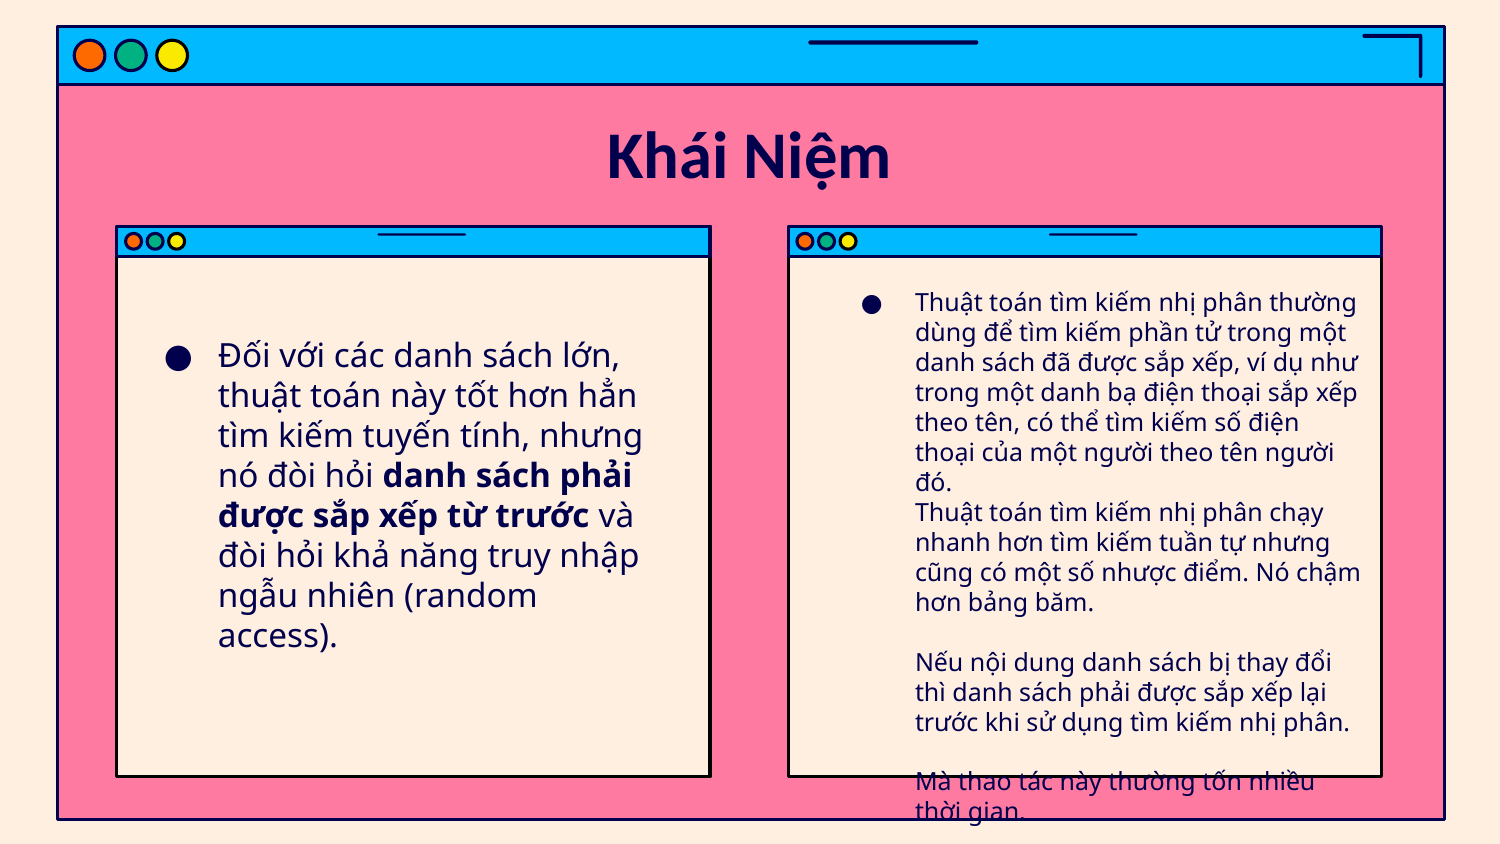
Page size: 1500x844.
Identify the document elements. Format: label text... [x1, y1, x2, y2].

list Đối với các danh sách lớn, thuật toán này tốt hơn hẳn tìm kiếm tuyến tính, nhưng nó đòi hỏi danh sách phải được sắp xếp từ trước và đòi hỏi khả năng truy nhập ngẫu nhiên (random access). [127, 319, 681, 725]
title Khái Niệm [116, 96, 1383, 191]
list Thuật toán tìm kiếm nhị phân thường dùng để tìm kiếm phần tử trong một danh sách đã được sắp xếp, ví dụ như trong một danh bạ điện thoại sắp xếp theo tên, có thể tìm kiếm số điện thoại của một người theo tên người đó. Thuật toán tìm kiếm nhị phân chạy nhanh hơn tìm kiếm tuần tự nhưng cũng có một số nhược điểm. Nó chậm hơn bảng băm. Nếu nội dung danh sách bị thay đổi thì danh sách phải được sắp xếp lại trước khi sử dụng tìm kiếm nhị phân. Mà thao tác này thường tốn nhiều thời gian. [825, 271, 1378, 727]
